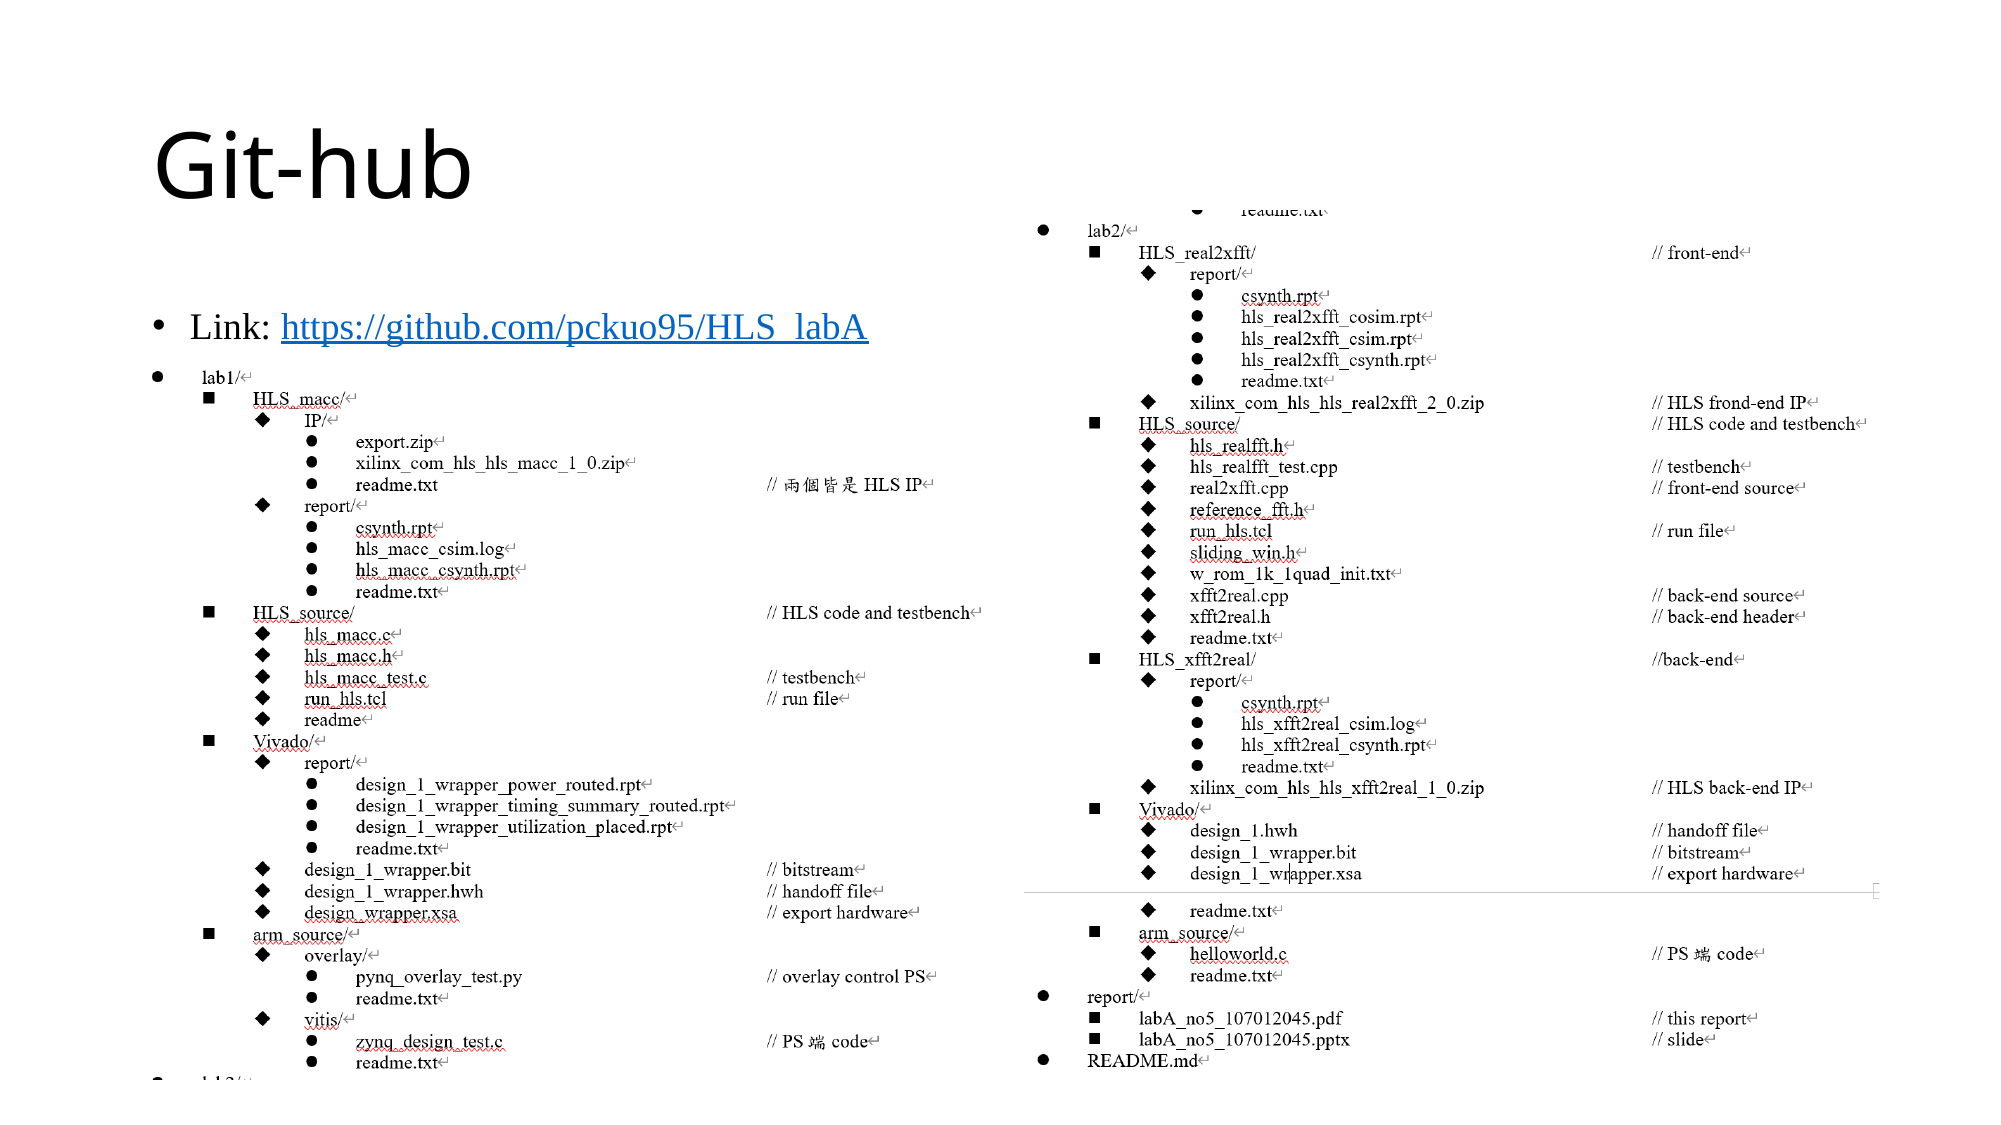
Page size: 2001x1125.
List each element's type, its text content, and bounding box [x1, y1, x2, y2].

title Git-hub [137, 59, 1863, 278]
picture [137, 209, 1880, 1080]
list Link: https://github.com/pckuo95/HLS_labA [137, 299, 1024, 356]
